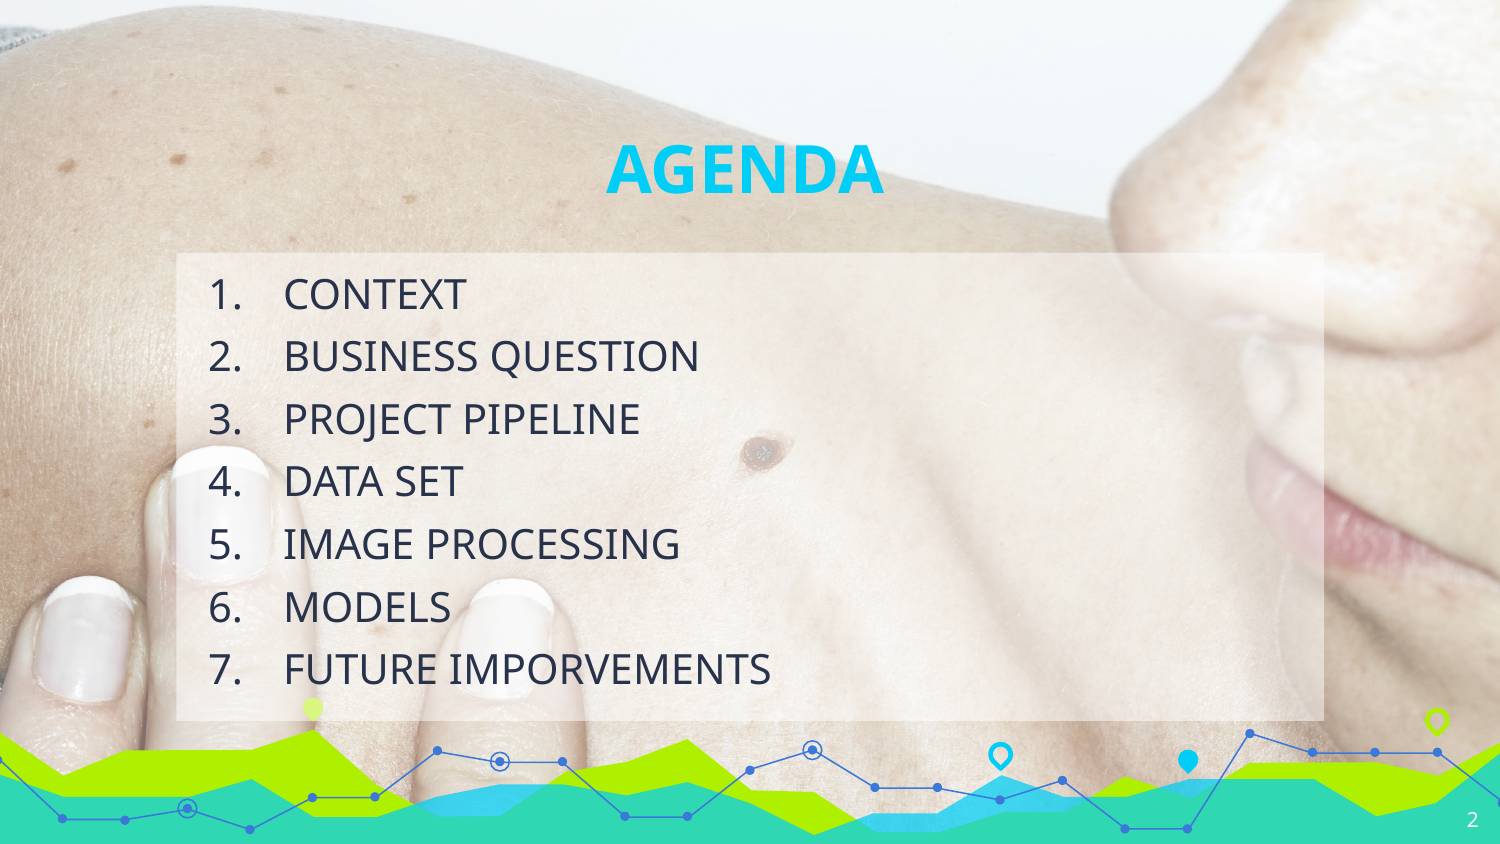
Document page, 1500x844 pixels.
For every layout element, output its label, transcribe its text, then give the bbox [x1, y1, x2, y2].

list CONTEXT BUSINESS QUESTION PROJECT PIPELINE DATA SET IMAGE PROCESSING MODELS FUTURE IMPORVEMENTS [176, 252, 1325, 721]
title AGENDA [171, 103, 1320, 222]
slide_number 2 [1403, 791, 1494, 844]
